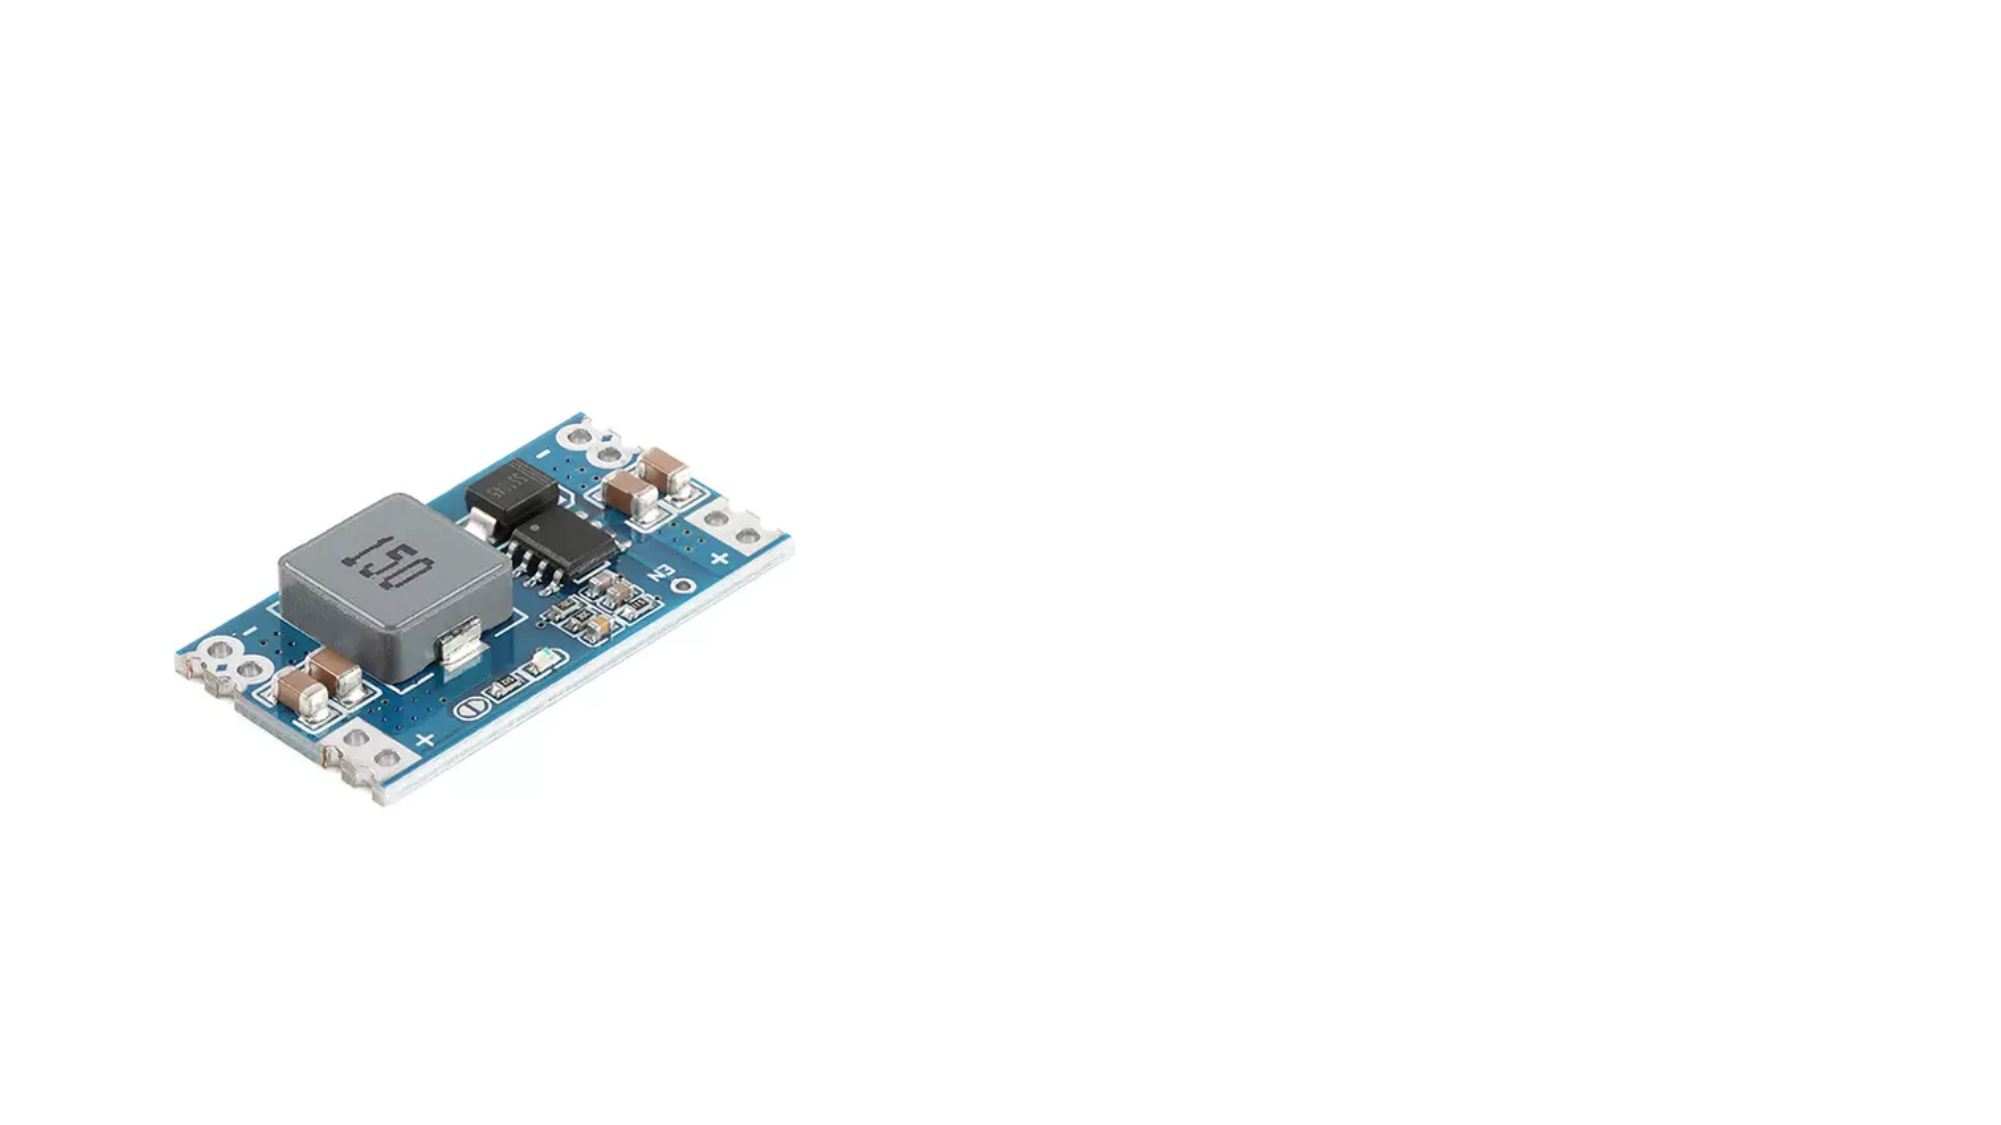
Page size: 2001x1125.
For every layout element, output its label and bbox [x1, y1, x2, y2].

picture [129, 385, 838, 842]
